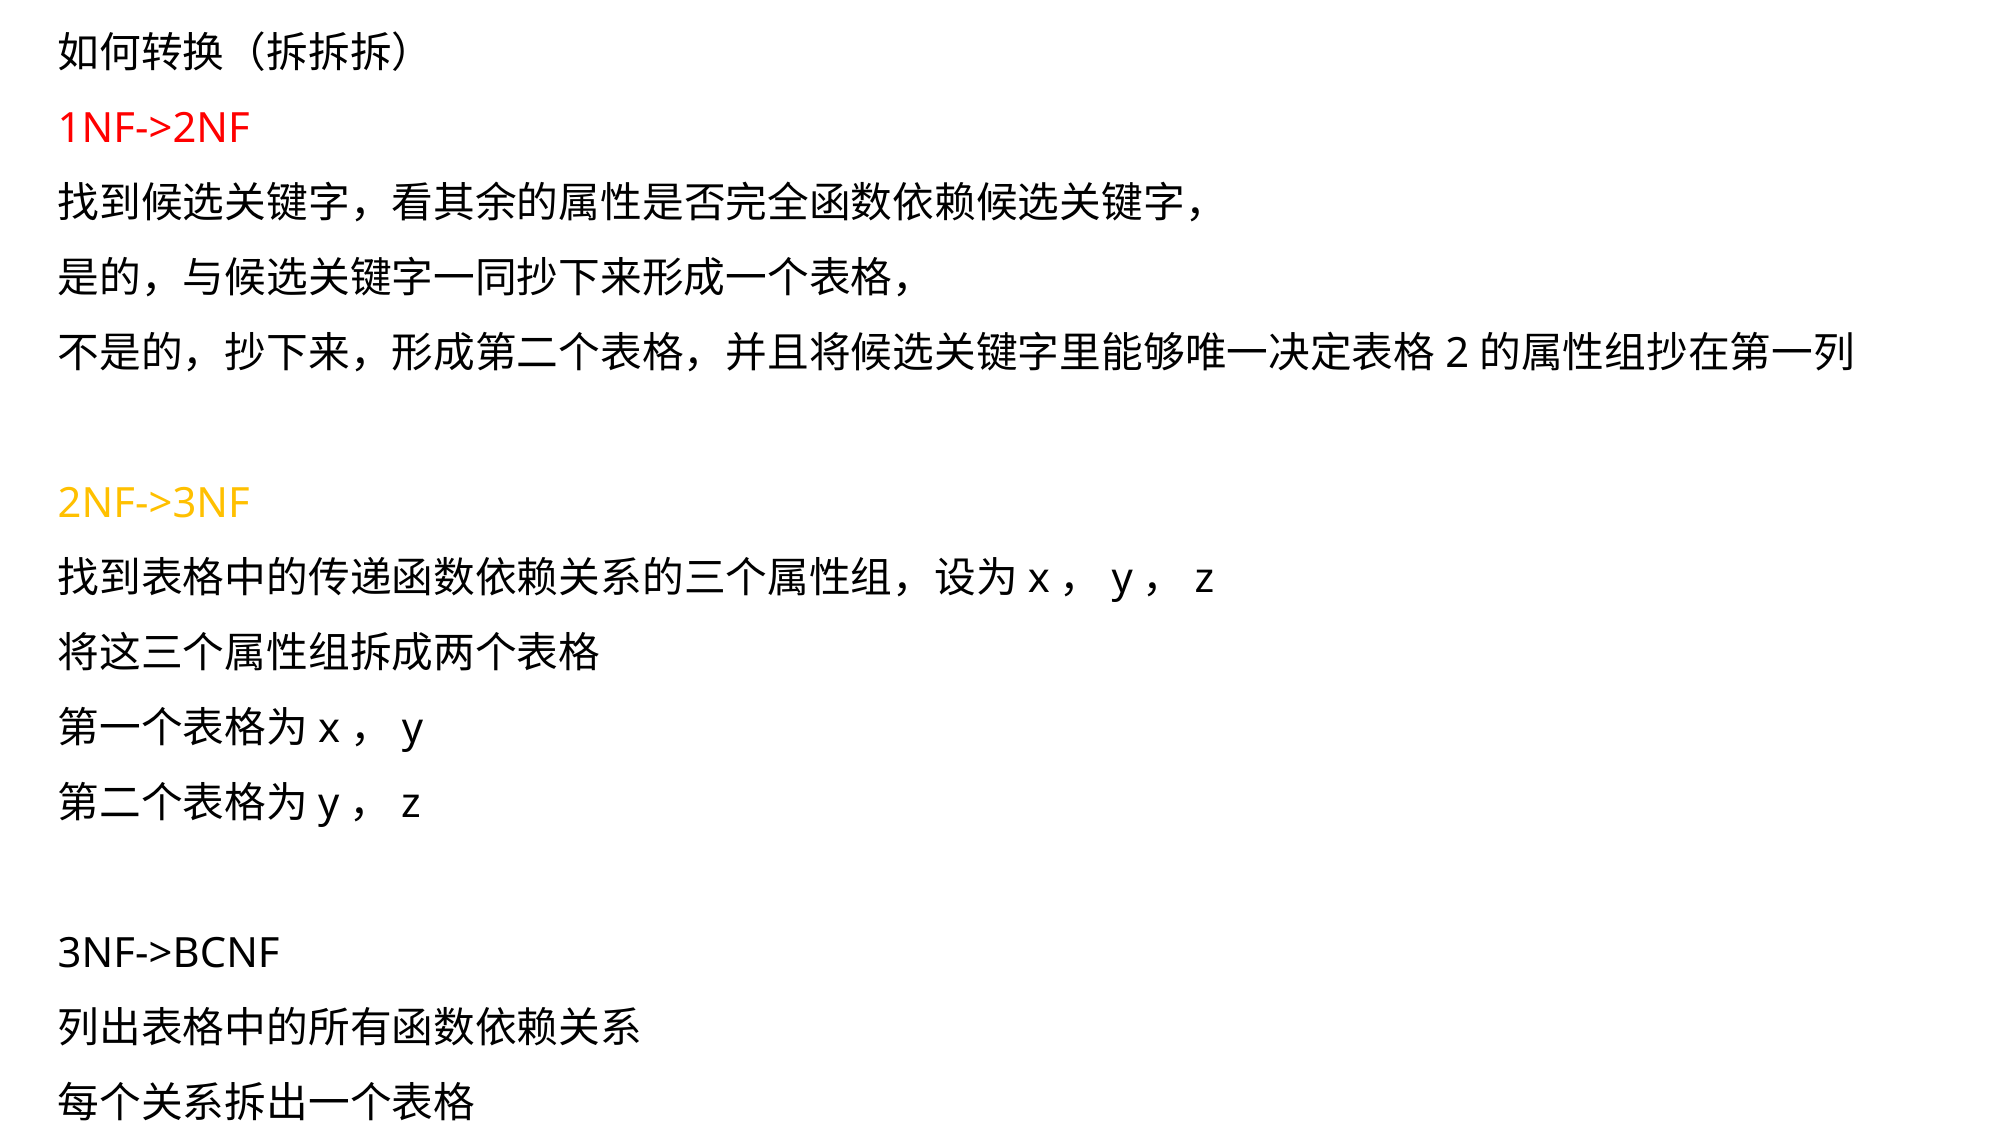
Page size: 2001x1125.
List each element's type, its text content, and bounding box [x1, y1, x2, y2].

text_box 如何转换（拆拆拆） 1NF->2NF 找到候选关键字，看其余的属性是否完全函数依赖候选关键字， 是的，与候选关键字一同抄下来形成一个表格， 不是的，抄下来，形成第二个表格，并且将候选关键字里能够唯一决定表格2的属性组抄在第一列 2NF->3NF 找到表格中的传递函数依赖关系的三个属性组，设为x，y，z 将这三个属性组拆成两个表格 第一个表格为x，y 第二个表格为y，z 3NF->BCNF 列出表格中的所有函数依赖关系 每个关系拆出一个表格 [42, 0, 1905, 1125]
